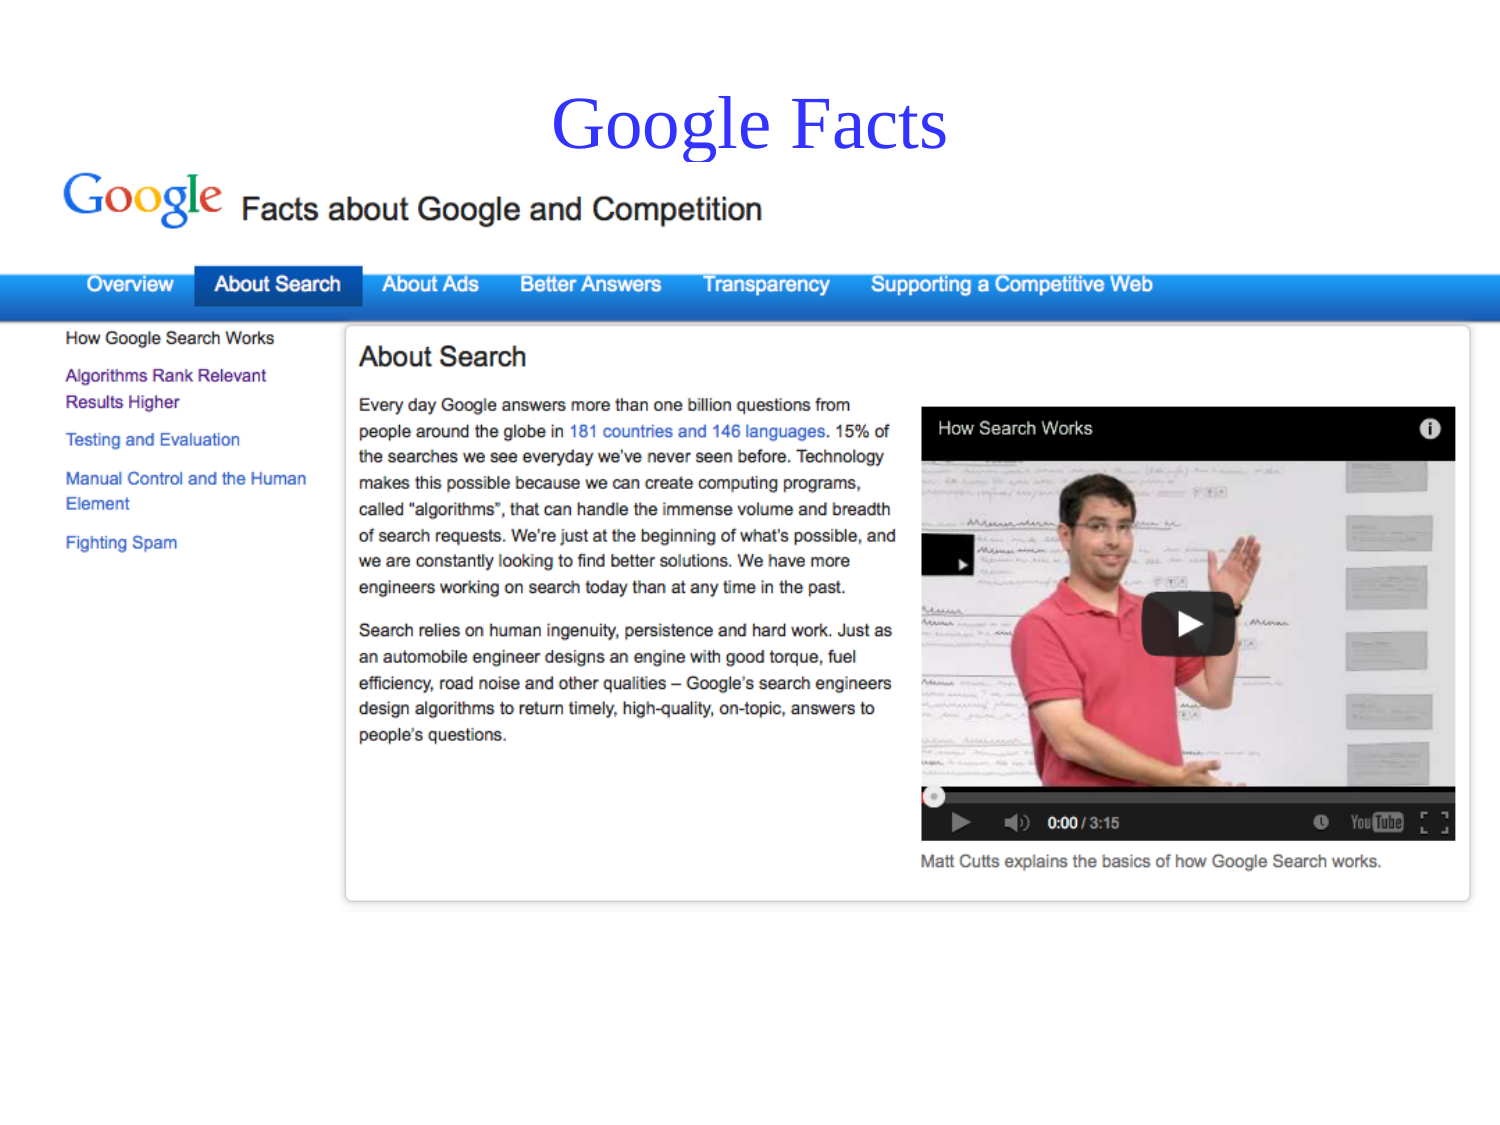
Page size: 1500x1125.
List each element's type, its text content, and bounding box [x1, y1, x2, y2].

title Google Facts [112, 37, 1388, 160]
picture [0, 162, 1500, 913]
